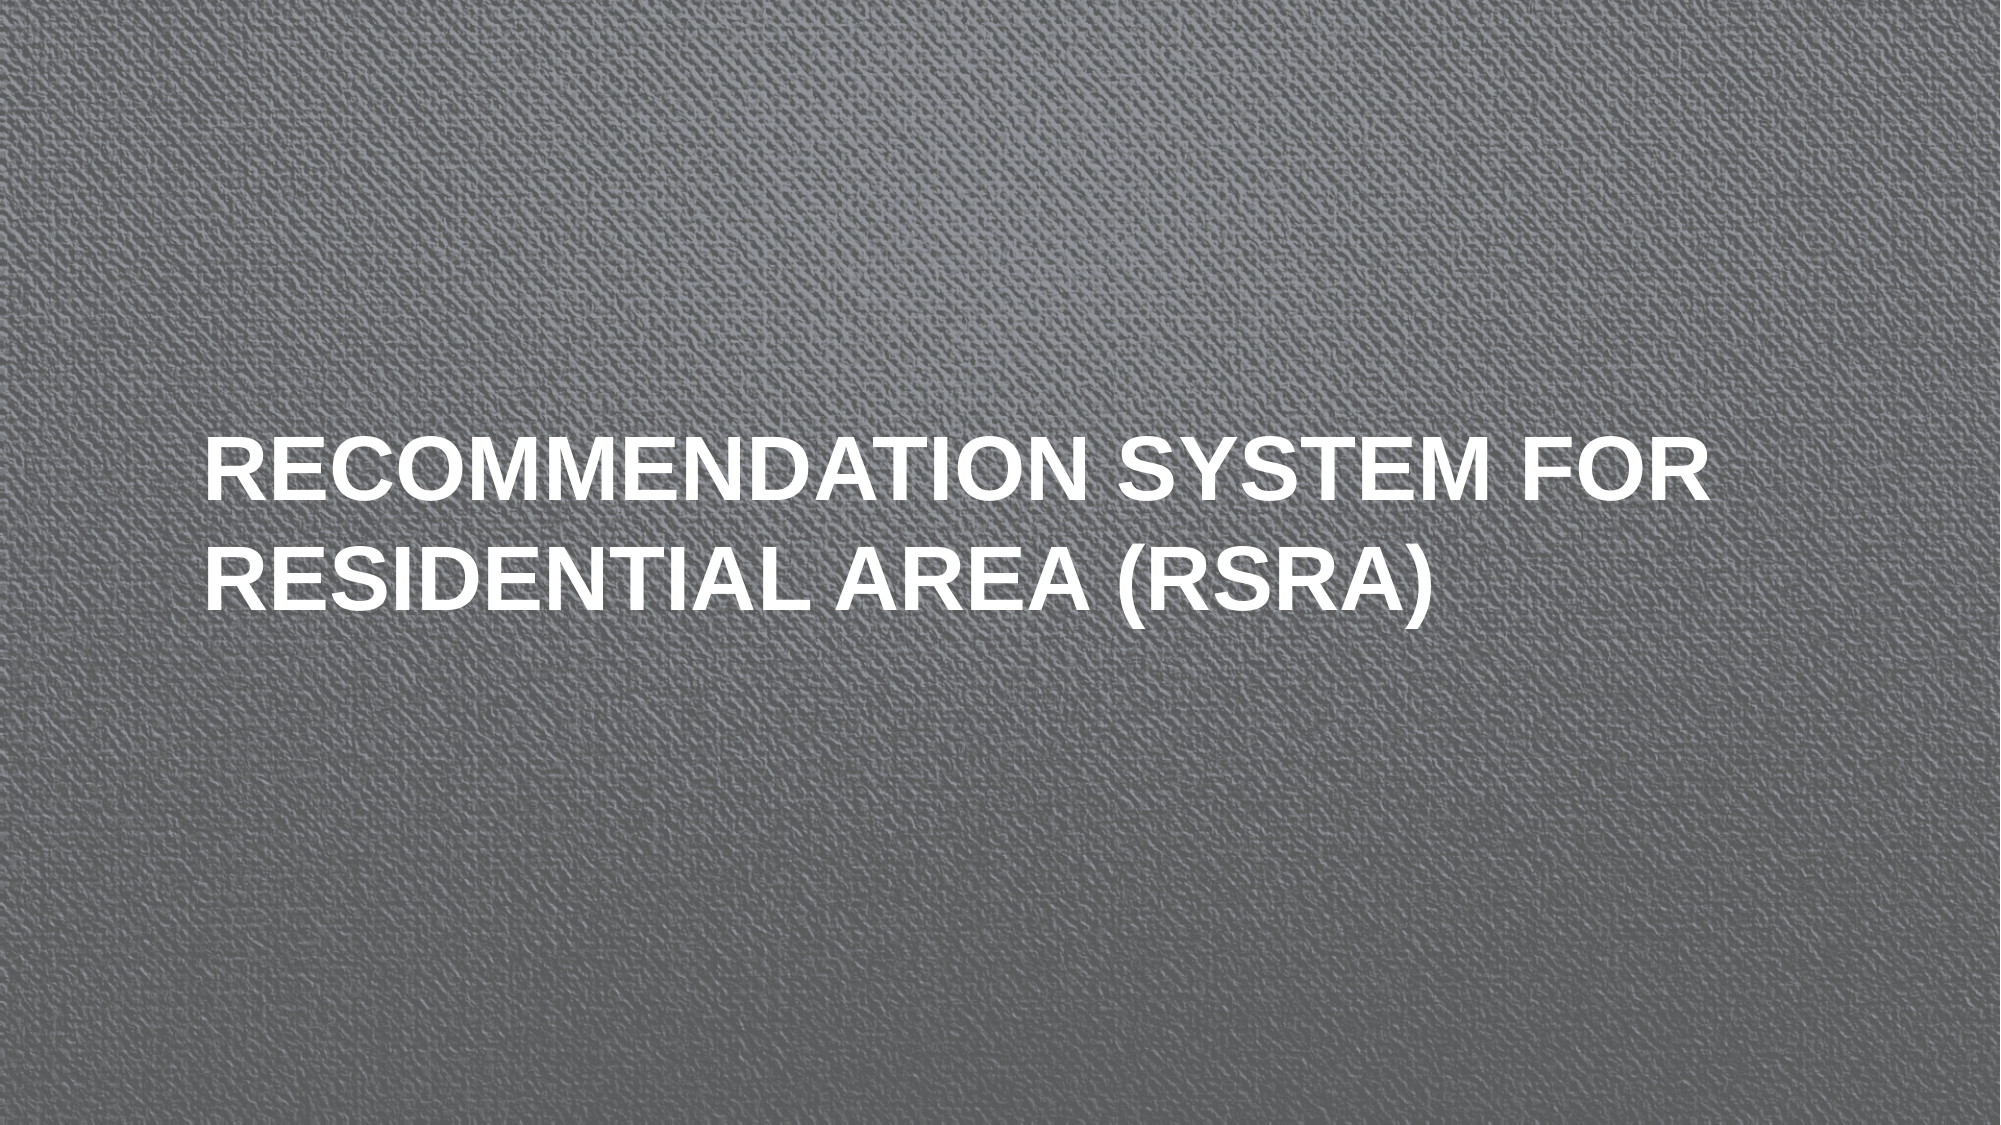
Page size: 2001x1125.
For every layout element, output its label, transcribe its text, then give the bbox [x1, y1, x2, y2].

title Recommendation System for Residential Area (RSRA) [187, 99, 1813, 938]
